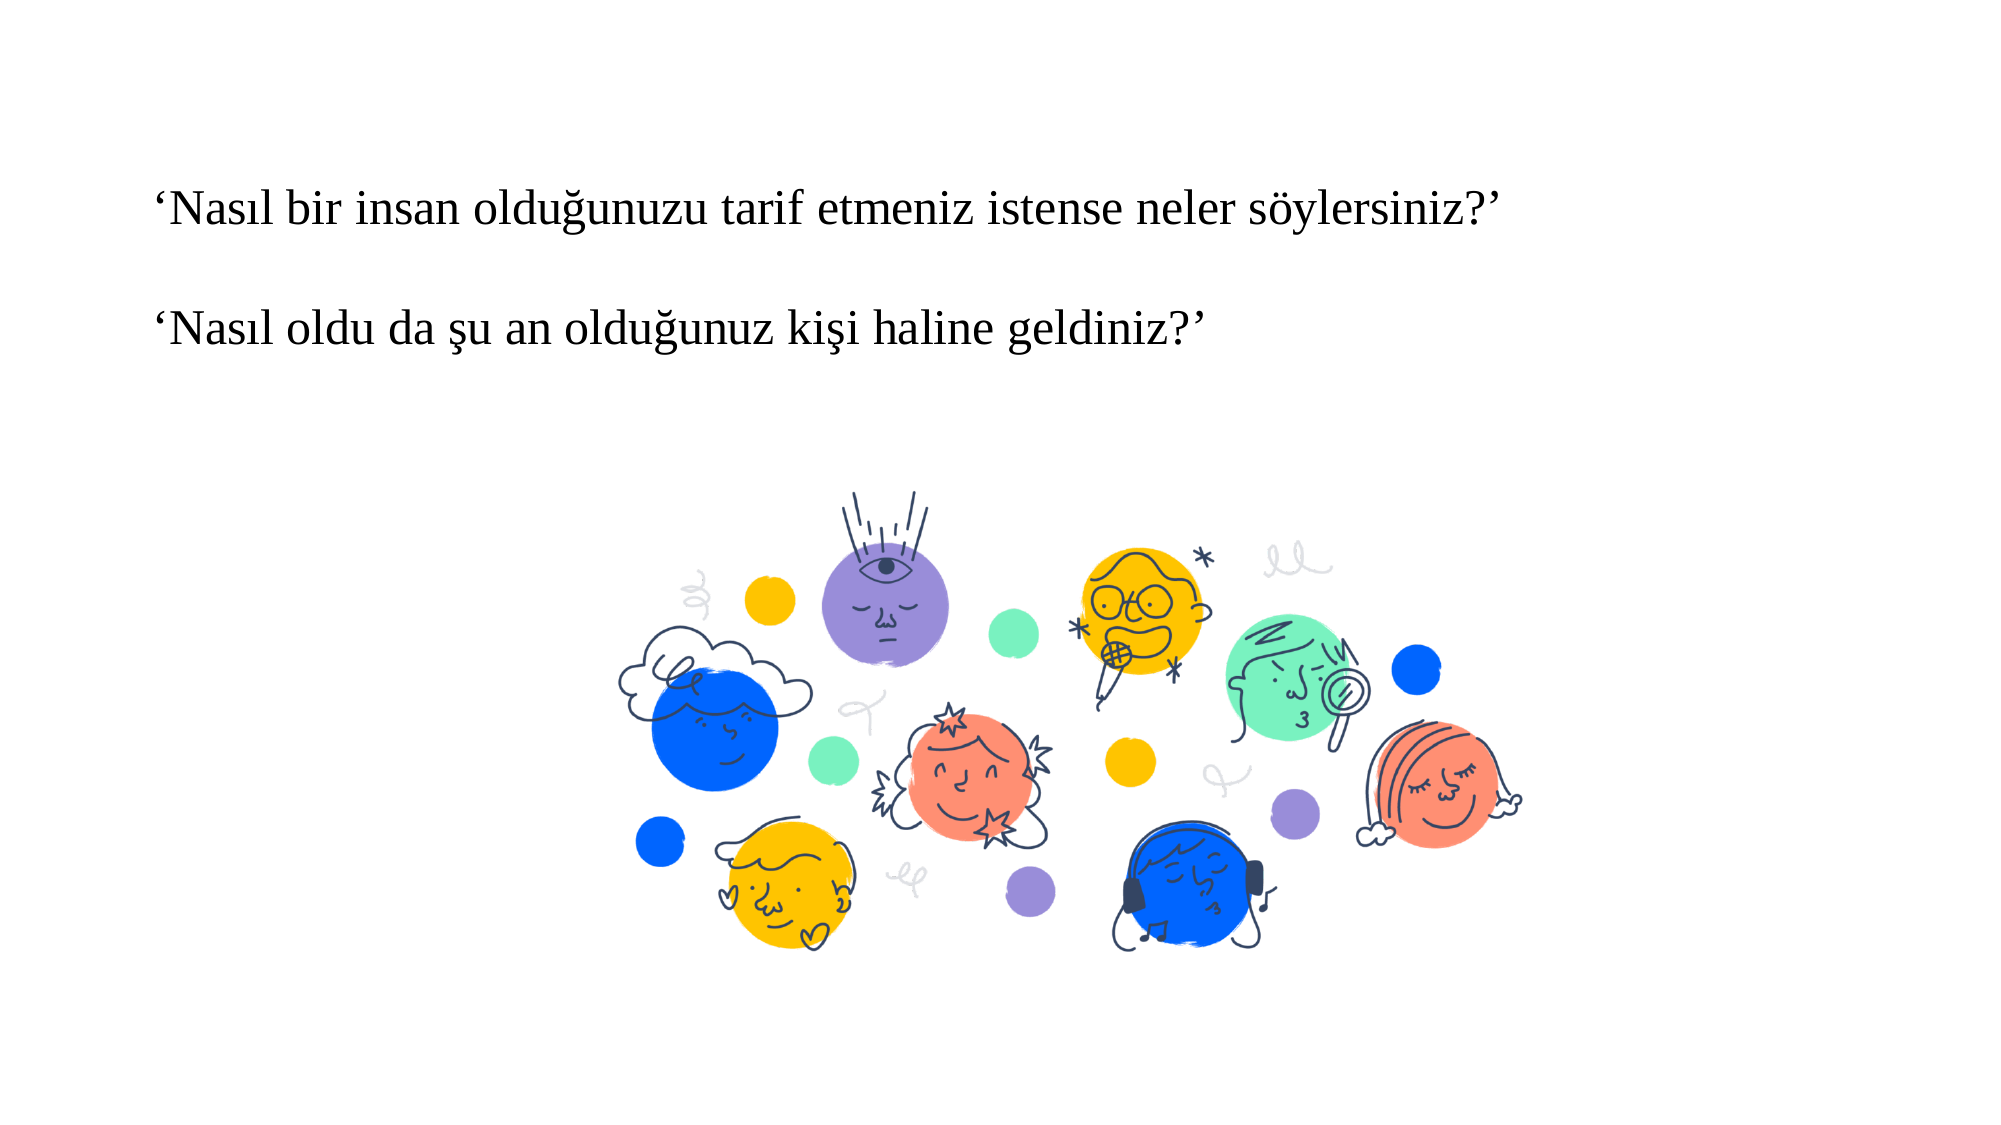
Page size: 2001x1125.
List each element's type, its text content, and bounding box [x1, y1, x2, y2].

title ‘Nasıl bir insan olduğunuzu tarif etmeniz istense neler söylersiniz?’ [150, 172, 1506, 363]
text_box ‘Nasıl oldu da şu an olduğunuz kişi haline geldiniz?’ [150, 292, 1210, 355]
picture [537, 474, 1588, 987]
